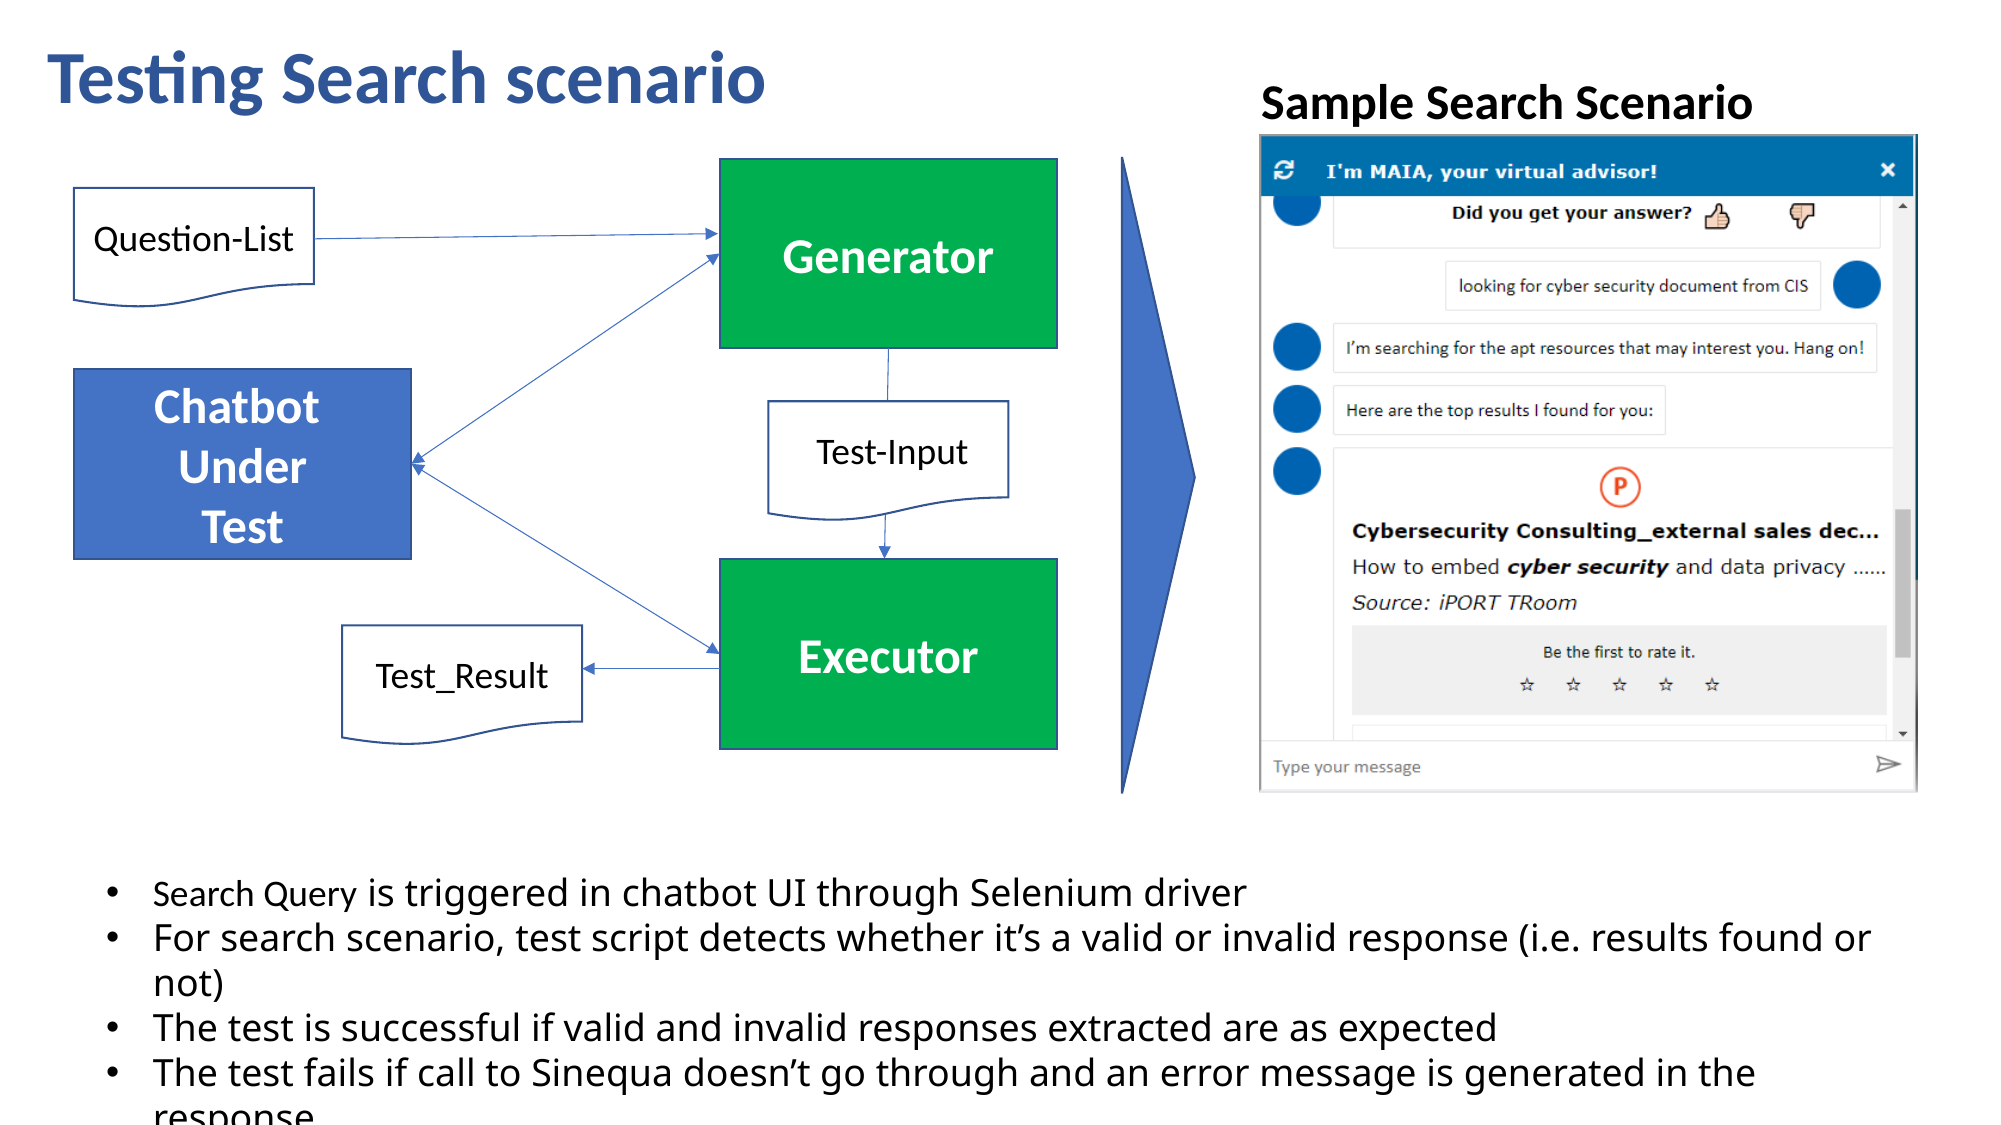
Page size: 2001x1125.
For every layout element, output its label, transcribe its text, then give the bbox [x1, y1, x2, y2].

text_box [884, 348, 889, 559]
text_box Chatbot Under Test [73, 368, 411, 560]
text_box Test_Result [341, 624, 584, 745]
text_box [313, 233, 718, 239]
text_box [1120, 156, 1196, 794]
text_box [411, 463, 720, 655]
text_box Test-Input [889, 400, 1010, 515]
text_box Sample Search Scenario [1246, 62, 1781, 138]
text_box Executor [719, 558, 1058, 750]
text_box Search Query is triggered in chatbot UI through Selenium driver For search scenario, test script detects whether it’s a valid or invalid response (i.e. results found or not) The test is successful if valid and invalid responses extracted are as expected The test fails if call to Sinequa doesn’t go through and an error message is generated in the response [91, 861, 1938, 1125]
text_box Generator [719, 158, 1058, 349]
picture [1259, 134, 1919, 794]
text_box Testing Search scenario [32, 20, 1879, 126]
text_box Question-List [72, 186, 315, 308]
text_box Test-Input [767, 400, 884, 521]
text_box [411, 253, 720, 463]
